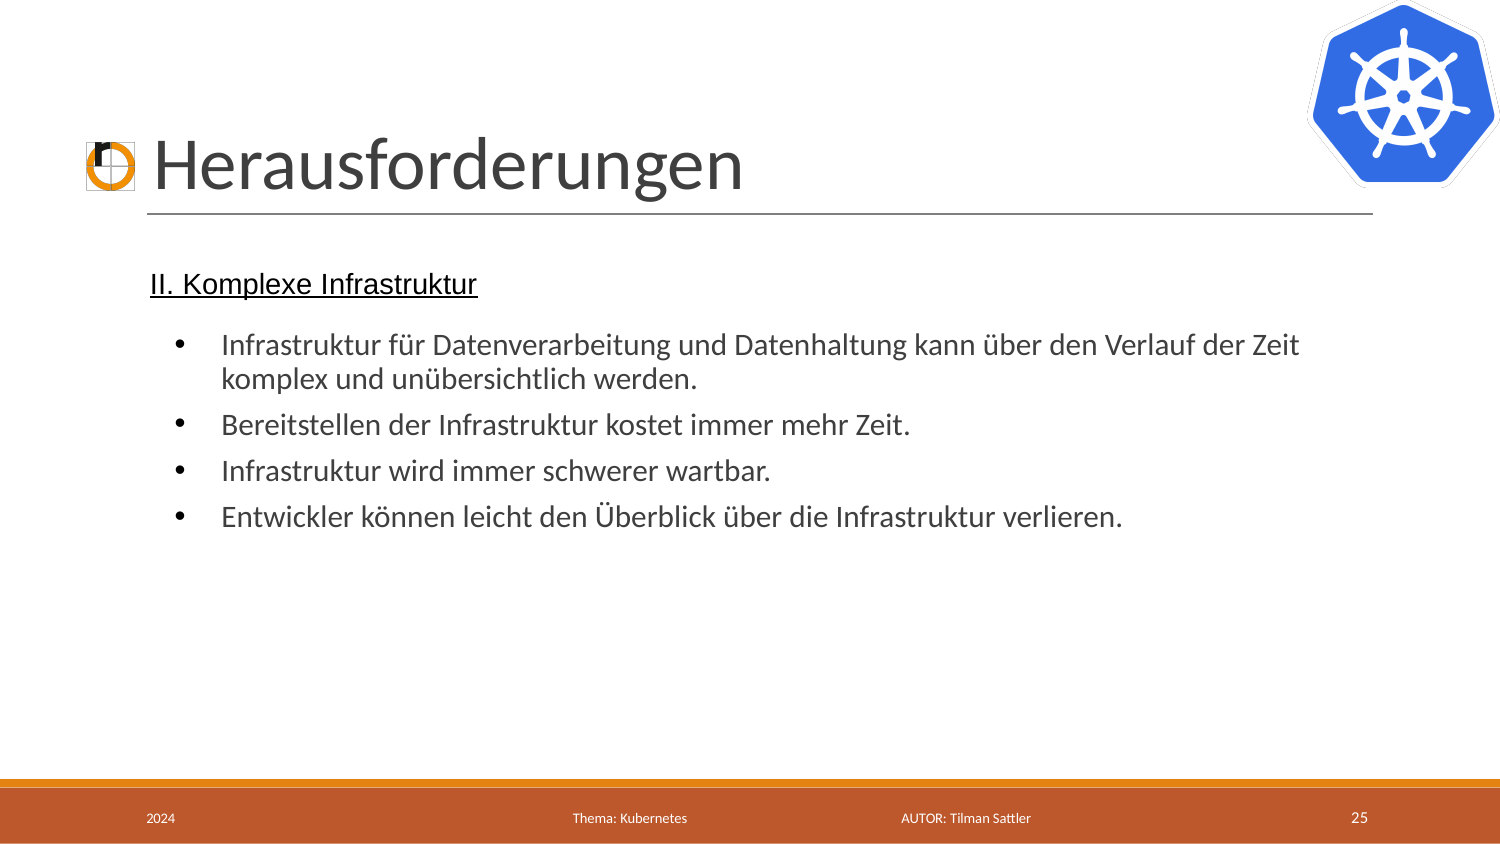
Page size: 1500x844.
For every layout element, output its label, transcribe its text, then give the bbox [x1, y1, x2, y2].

slide_number 2024 [135, 794, 440, 840]
picture [83, 141, 136, 191]
slide_number 25 [1218, 794, 1380, 840]
text_box II. Komplexe Infrastruktur [134, 258, 661, 308]
list Infrastruktur für Datenverarbeitung und Datenhaltung kann über den Verlauf der Zeit komplex und unübersichtlich werden. Bereitstellen der Infrastruktur kostet immer mehr Zeit. Infrastruktur wird immer schwerer wartbar. Entwickler können leicht den Überblick über die Infrastruktur verlieren. [135, 322, 1373, 723]
footer Thema: Kubernetes AUTOR: Tilman Sattler [453, 794, 1152, 840]
title Herausforderungen [141, 32, 1380, 211]
picture [1307, 0, 1500, 188]
